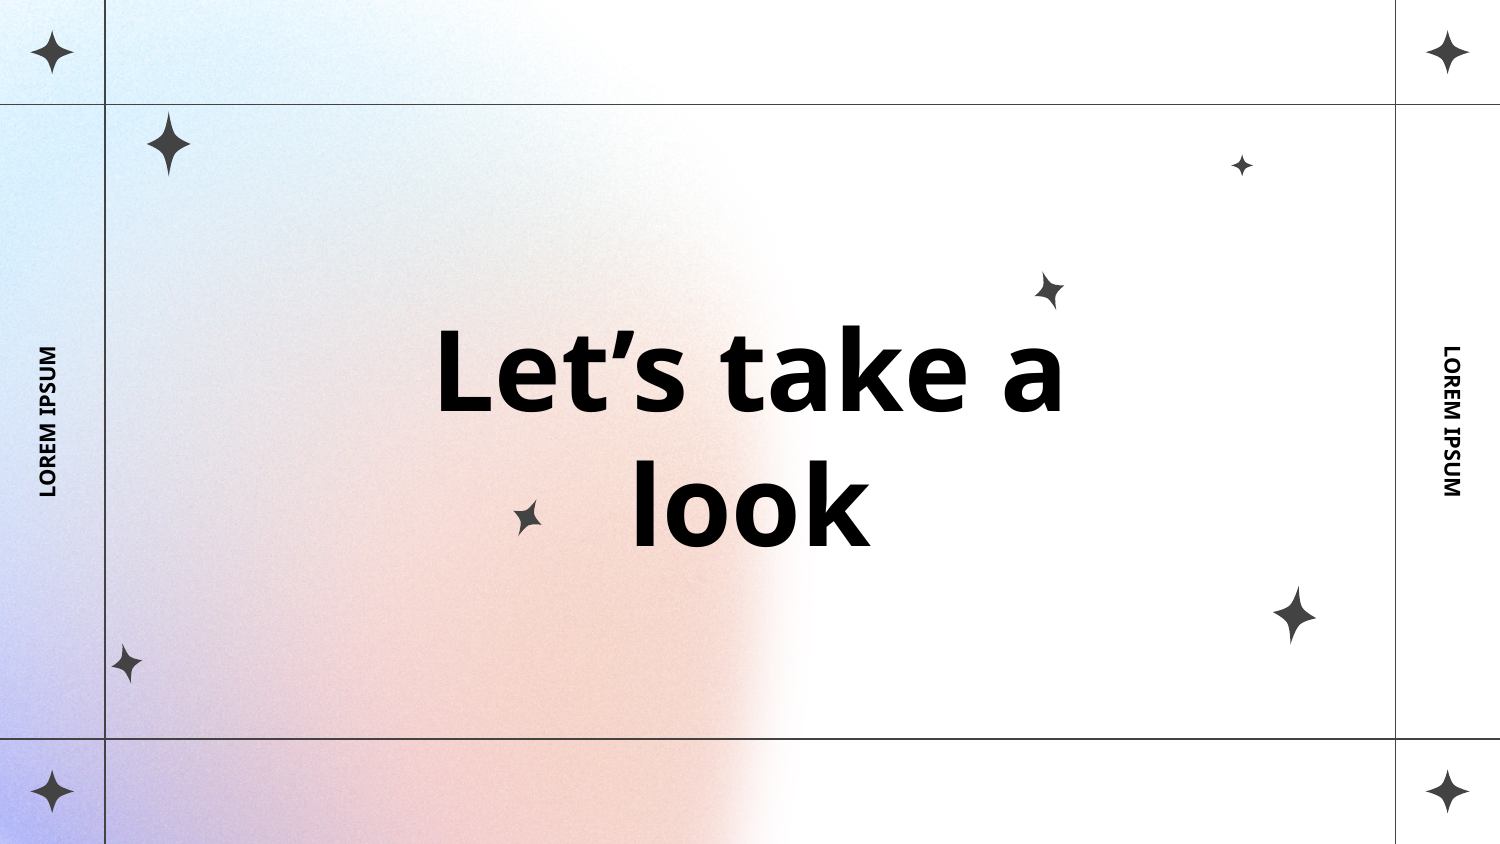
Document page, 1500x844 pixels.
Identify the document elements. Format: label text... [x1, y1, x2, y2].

text_box LOREM IPSUM [33, 266, 71, 577]
picture [1396, 0, 1500, 104]
picture [106, 740, 1395, 844]
picture [0, 0, 104, 104]
text_box LOREM IPSUM [1429, 266, 1467, 577]
text_box [1034, 271, 1065, 311]
picture [106, 105, 1395, 738]
picture [0, 740, 104, 844]
picture [0, 105, 104, 738]
text_box Let’s take a look [364, 299, 1136, 554]
text_box [146, 111, 191, 177]
picture [1396, 105, 1500, 738]
picture [106, 0, 1395, 104]
text_box [513, 499, 542, 537]
picture [1396, 740, 1500, 844]
text_box [1272, 585, 1317, 645]
text_box [1231, 154, 1254, 177]
text_box [111, 643, 143, 684]
